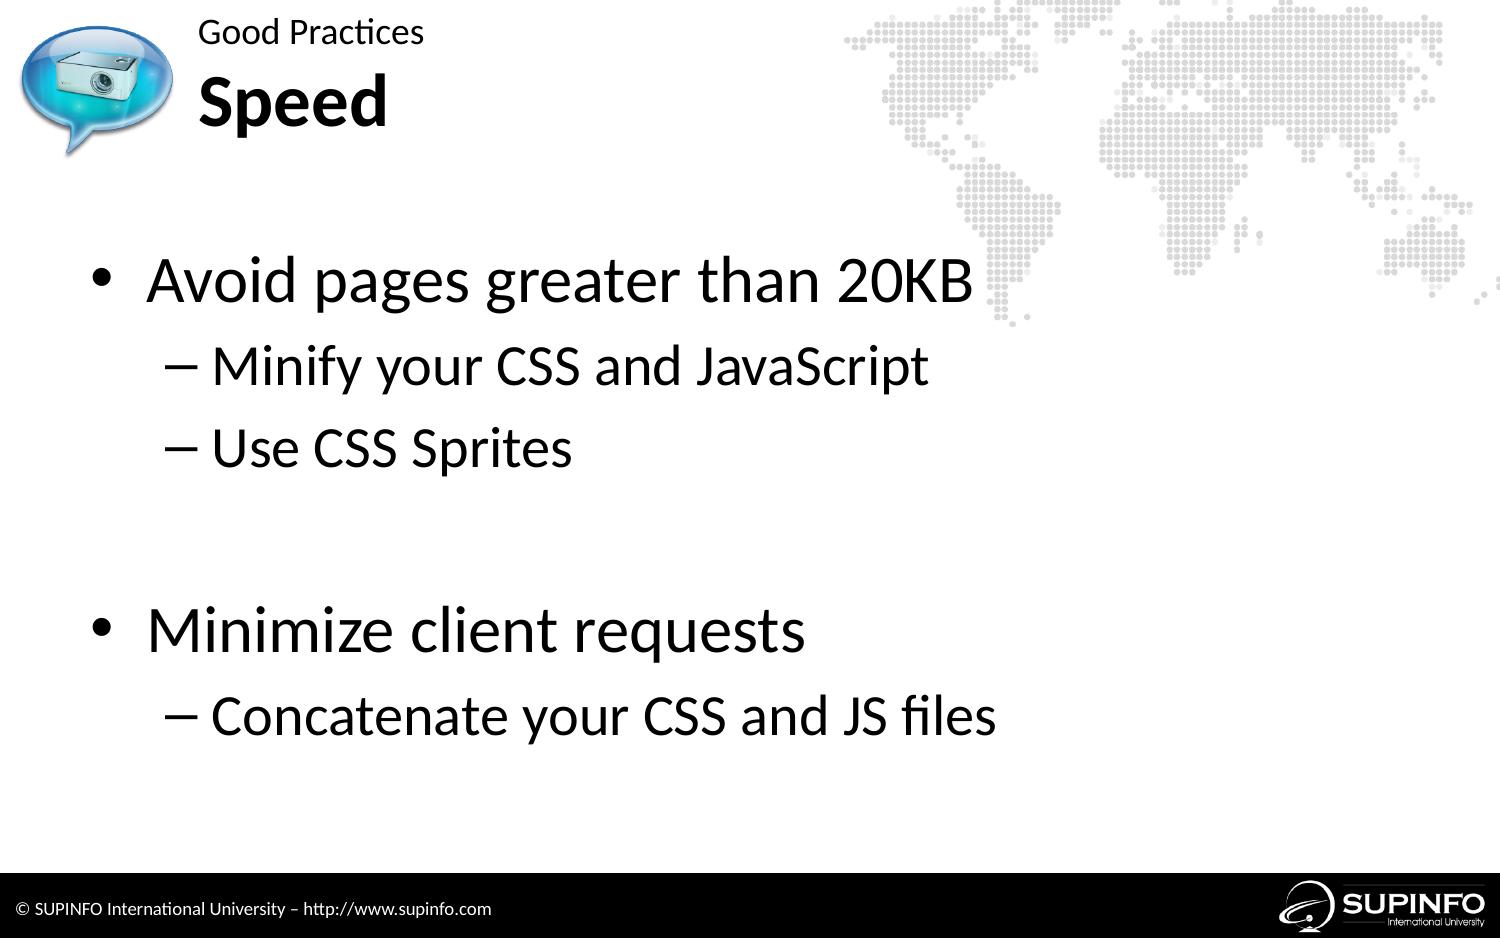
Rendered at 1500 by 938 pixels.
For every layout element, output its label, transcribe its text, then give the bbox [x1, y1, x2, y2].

picture [844, 0, 1500, 327]
text_box Speed [183, 56, 1459, 138]
text_box Good Practices [183, 0, 1459, 56]
picture [1269, 870, 1494, 938]
picture [17, 19, 179, 162]
list Avoid pages greater than 20KB Minify your CSS and JavaScript Use CSS Sprites Minimize client requests Concatenate your CSS and JS files [74, 184, 1460, 880]
